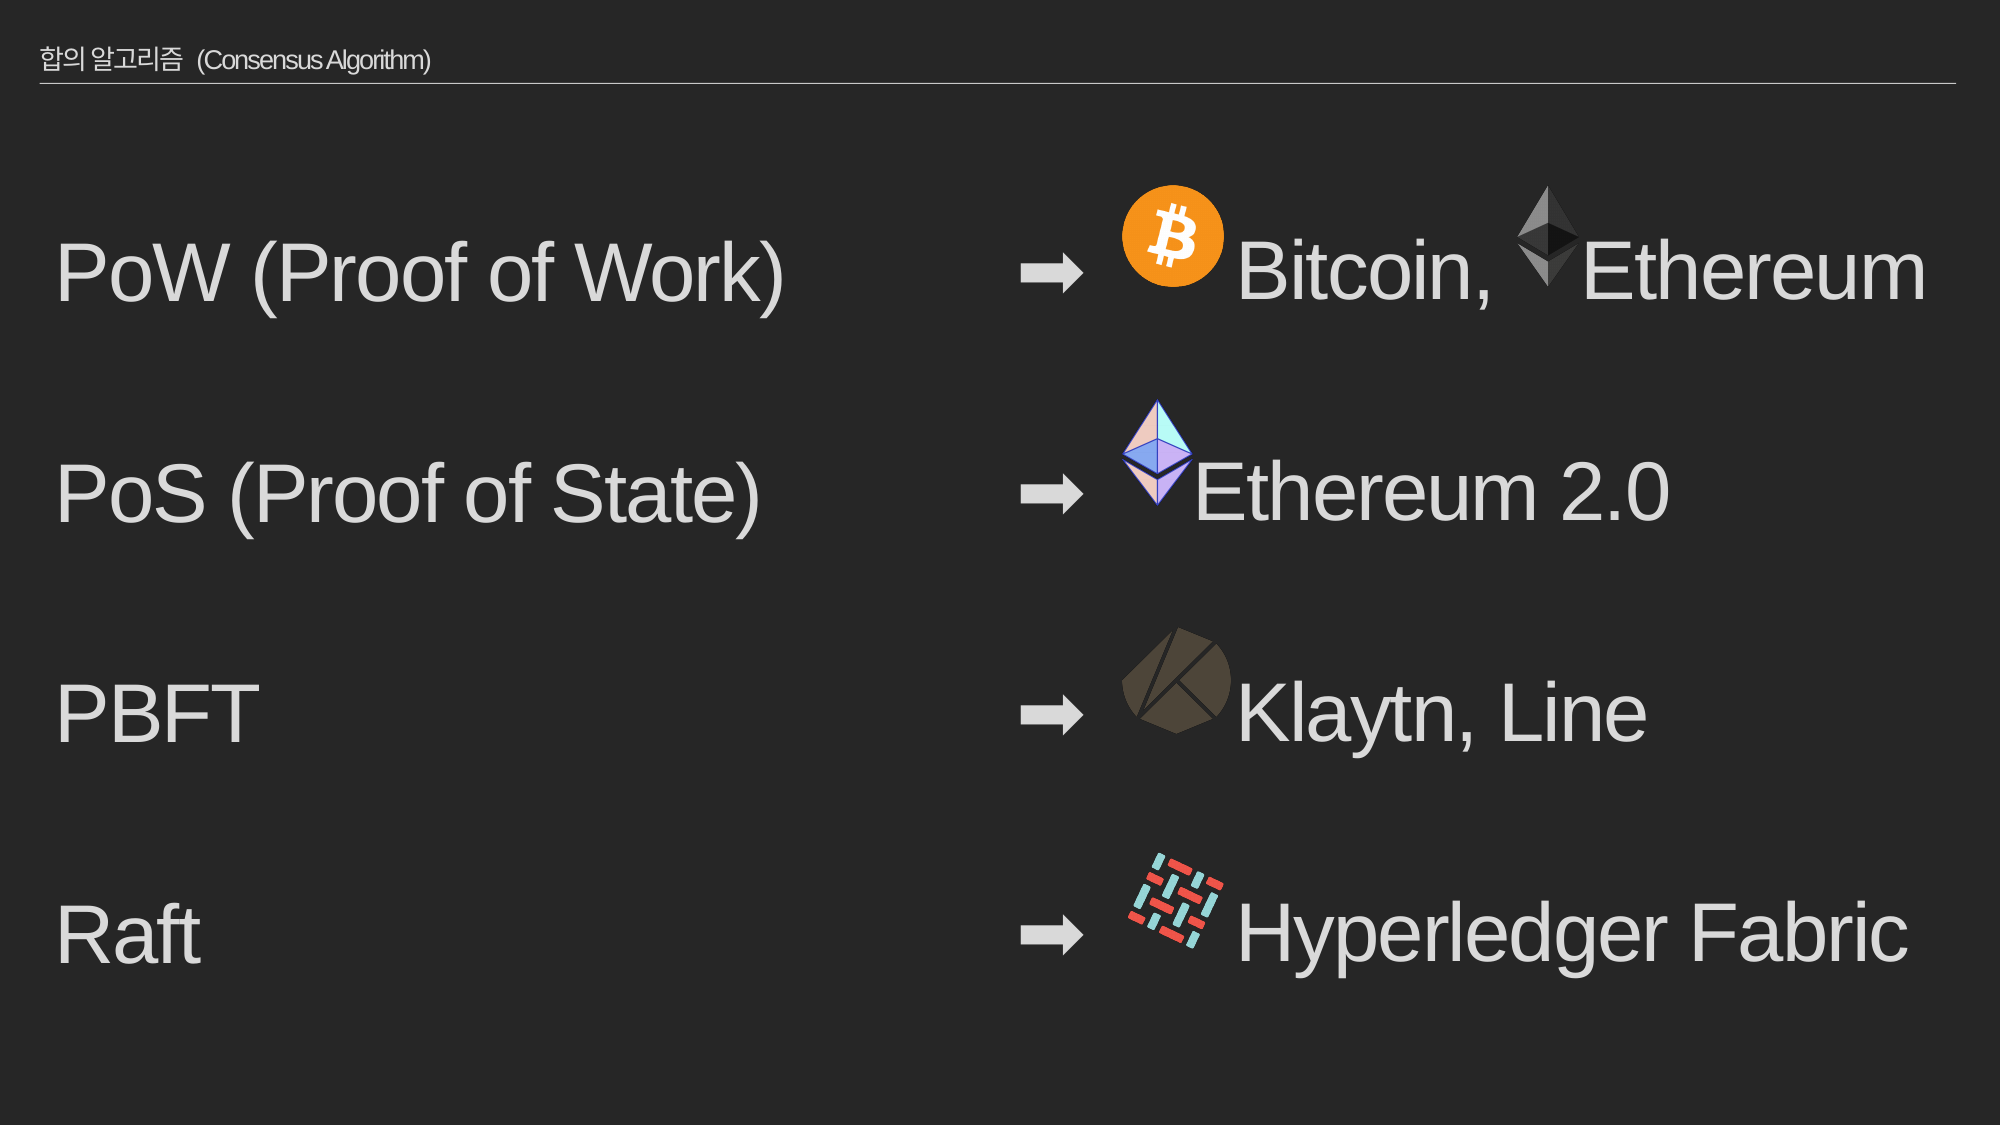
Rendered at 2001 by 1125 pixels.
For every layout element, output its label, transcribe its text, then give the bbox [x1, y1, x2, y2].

text_box ➡ Bitcoin, Ethereum ➡ Ethereum 2.0 ➡ Klaytn, Line ➡ Hyperledger Fabric [1001, 109, 1962, 1099]
picture [1517, 185, 1579, 287]
picture [1122, 627, 1231, 734]
picture [1122, 185, 1224, 287]
list PoW (Proof of Work) PoS (Proof of State) PBFT Raft [39, 110, 1000, 1100]
picture [1122, 399, 1193, 506]
picture [1122, 846, 1229, 954]
title 합의 알고리즘 (Consensus Algorithm) [39, 31, 1961, 84]
